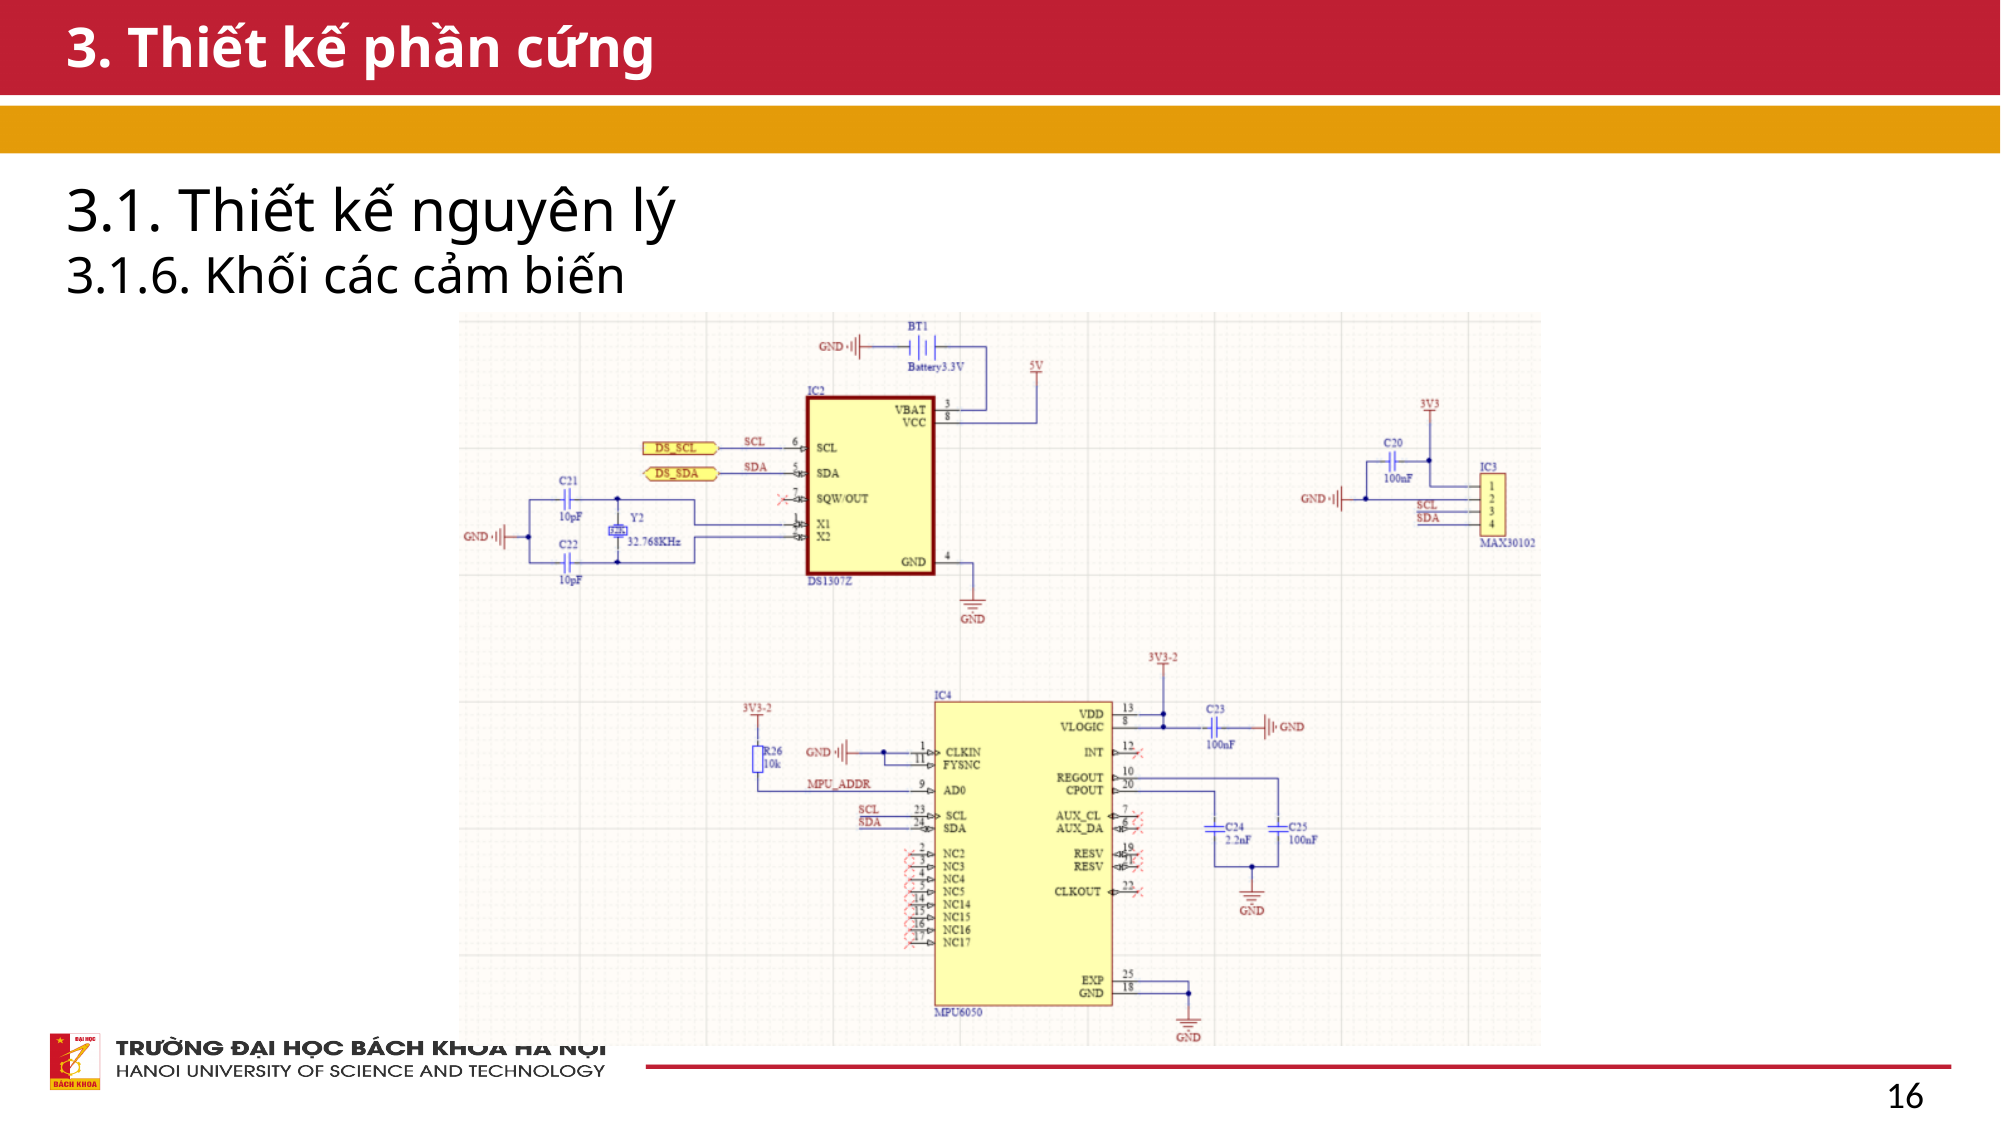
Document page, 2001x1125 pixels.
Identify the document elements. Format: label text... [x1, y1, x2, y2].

title 3. Thiết kế phần cứng [51, 12, 1949, 87]
picture [0, 0, 2001, 1125]
text_box 3.1. Thiết kế nguyên lý 3.1.6. Khối các cảm biến [51, 166, 887, 311]
text_box 16 [1871, 1063, 1952, 1124]
